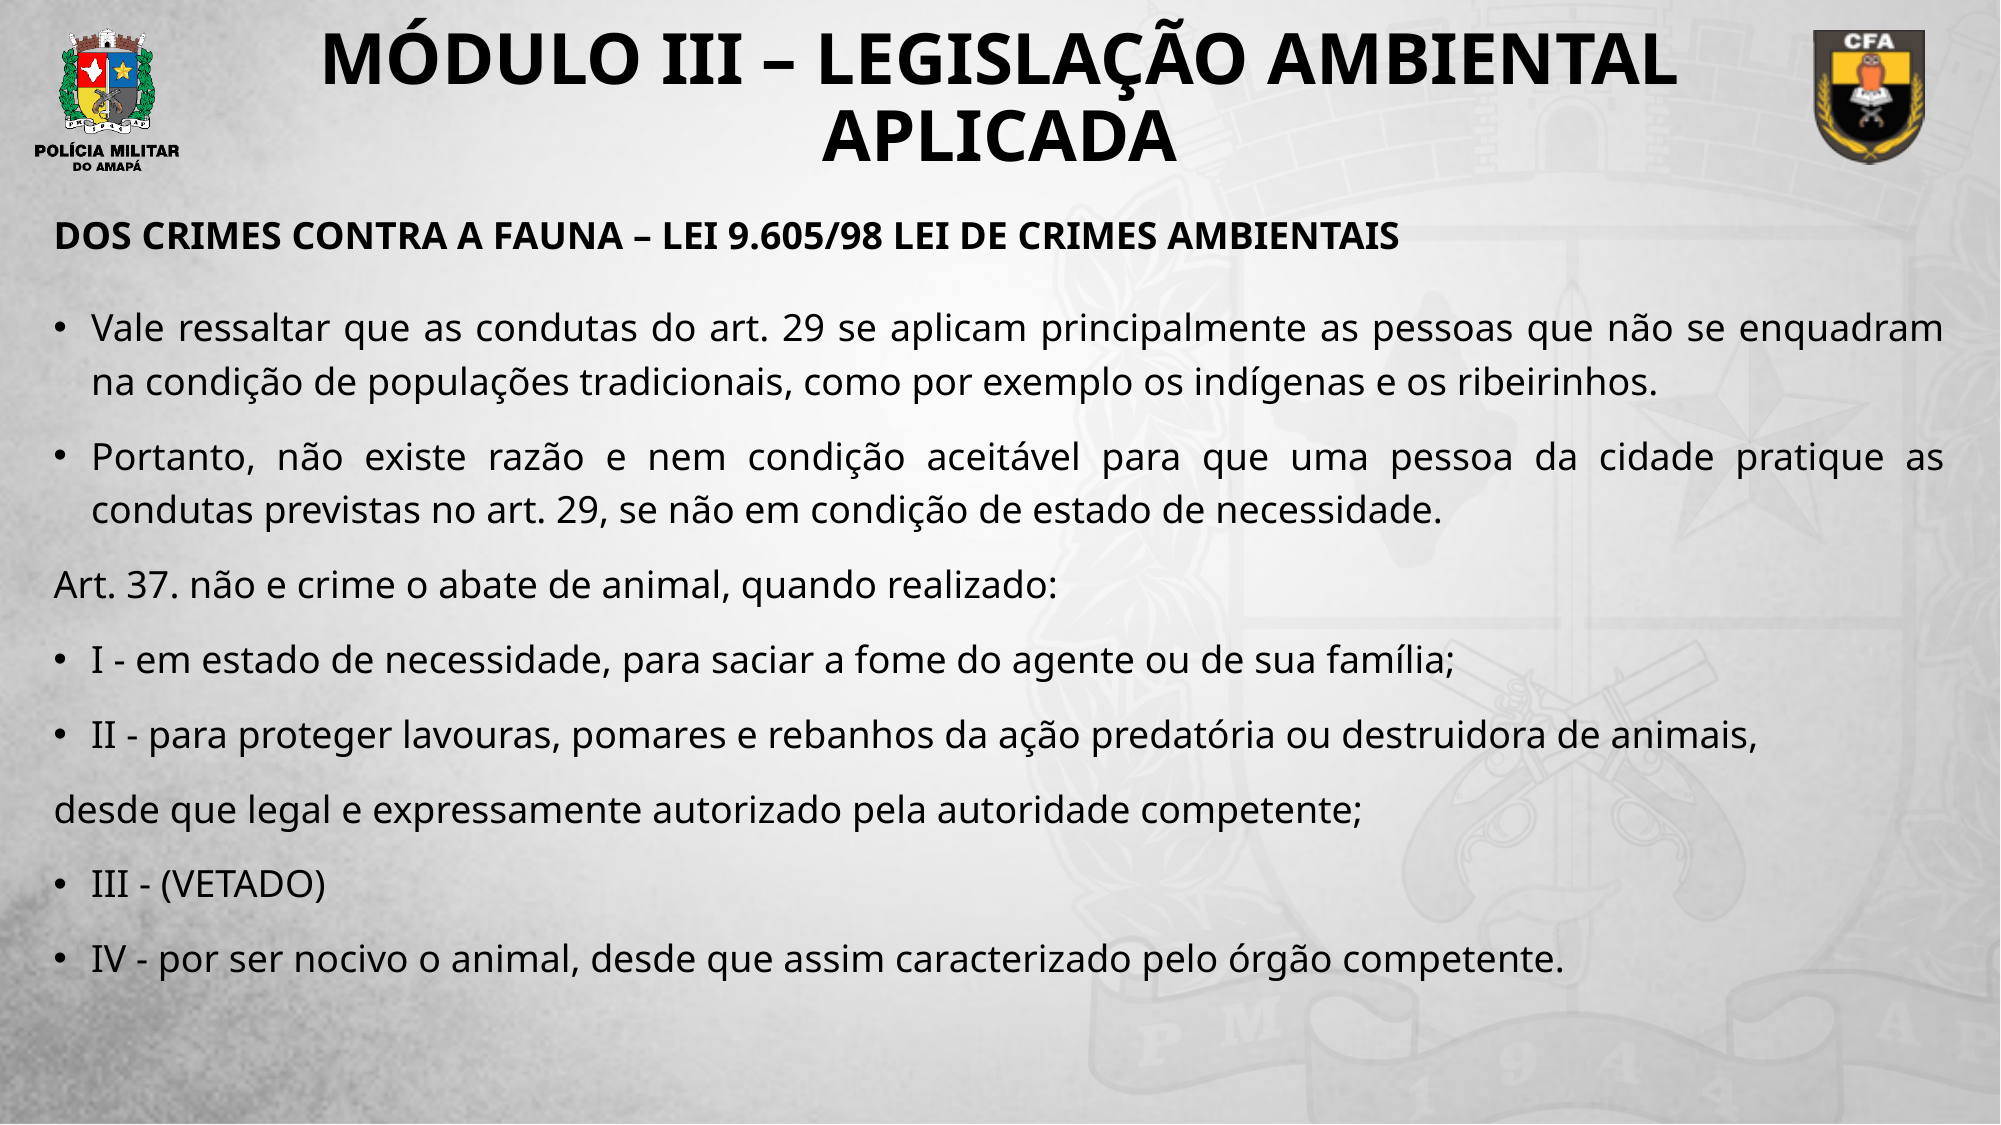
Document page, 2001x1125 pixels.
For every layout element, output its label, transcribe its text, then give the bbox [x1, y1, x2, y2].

list DOS CRIMES CONTRA A FAUNA – LEI 9.605/98 LEI DE CRIMES AMBIENTAIS Vale ressaltar que as condutas do art. 29 se aplicam principalmente as pessoas que não se enquadram na condição de populações tradicionais, como por exemplo os indígenas e os ribeirinhos. Portanto, não existe razão e nem condição aceitável para que uma pessoa da cidade pratique as condutas previstas no art. 29, se não em condição de estado de necessidade. Art. 37. não e crime o abate de animal, quando realizado: I - em estado de necessidade, para saciar a fome do agente ou de sua família; II - para proteger lavouras, pomares e rebanhos da ação predatória ou destruidora de animais, desde que legal e expressamente autorizado pela autoridade competente; III - (VETADO) IV - por ser nocivo o animal, desde que assim caracterizado pelo órgão competente. [38, 200, 1962, 814]
picture [0, 0, 2001, 1125]
title MÓDULO III – LEGISLAÇÃO AMBIENTAL APLICADA [150, 0, 1850, 200]
